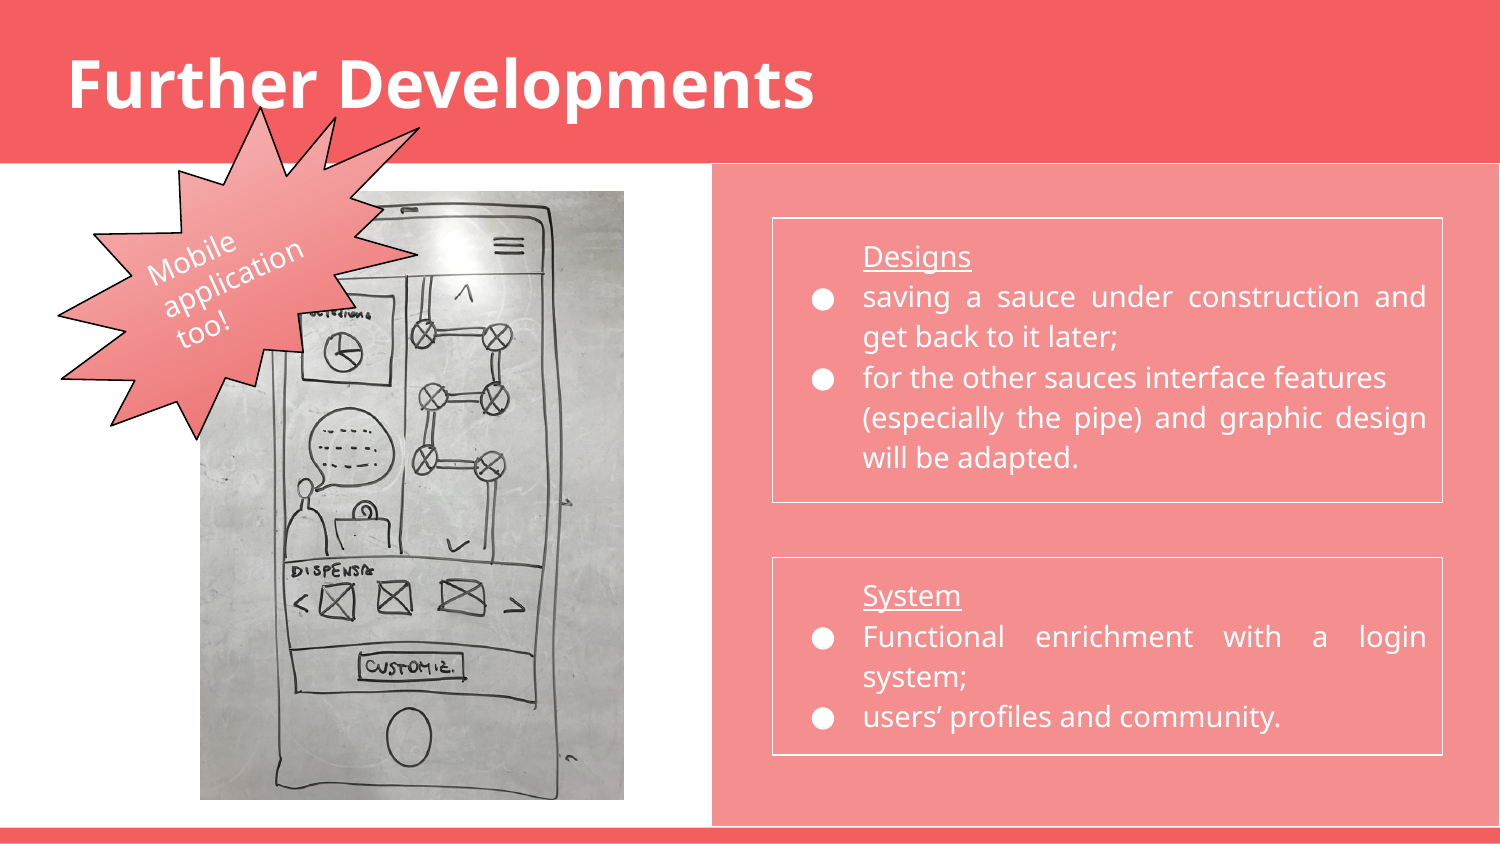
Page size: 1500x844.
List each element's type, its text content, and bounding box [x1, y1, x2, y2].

text_box System Functional enrichment with a login system; users’ profiles and community. [772, 557, 1443, 756]
title Further Developments [51, 26, 1449, 130]
text_box [711, 163, 1500, 827]
text_box [0, 0, 1500, 164]
text_box Mobile application too! [58, 107, 420, 437]
text_box Designs saving a sauce under construction and get back to it later; for the other sauces interface features (especially the pipe) and graphic design will be adapted. [772, 218, 1443, 503]
picture [200, 190, 624, 800]
